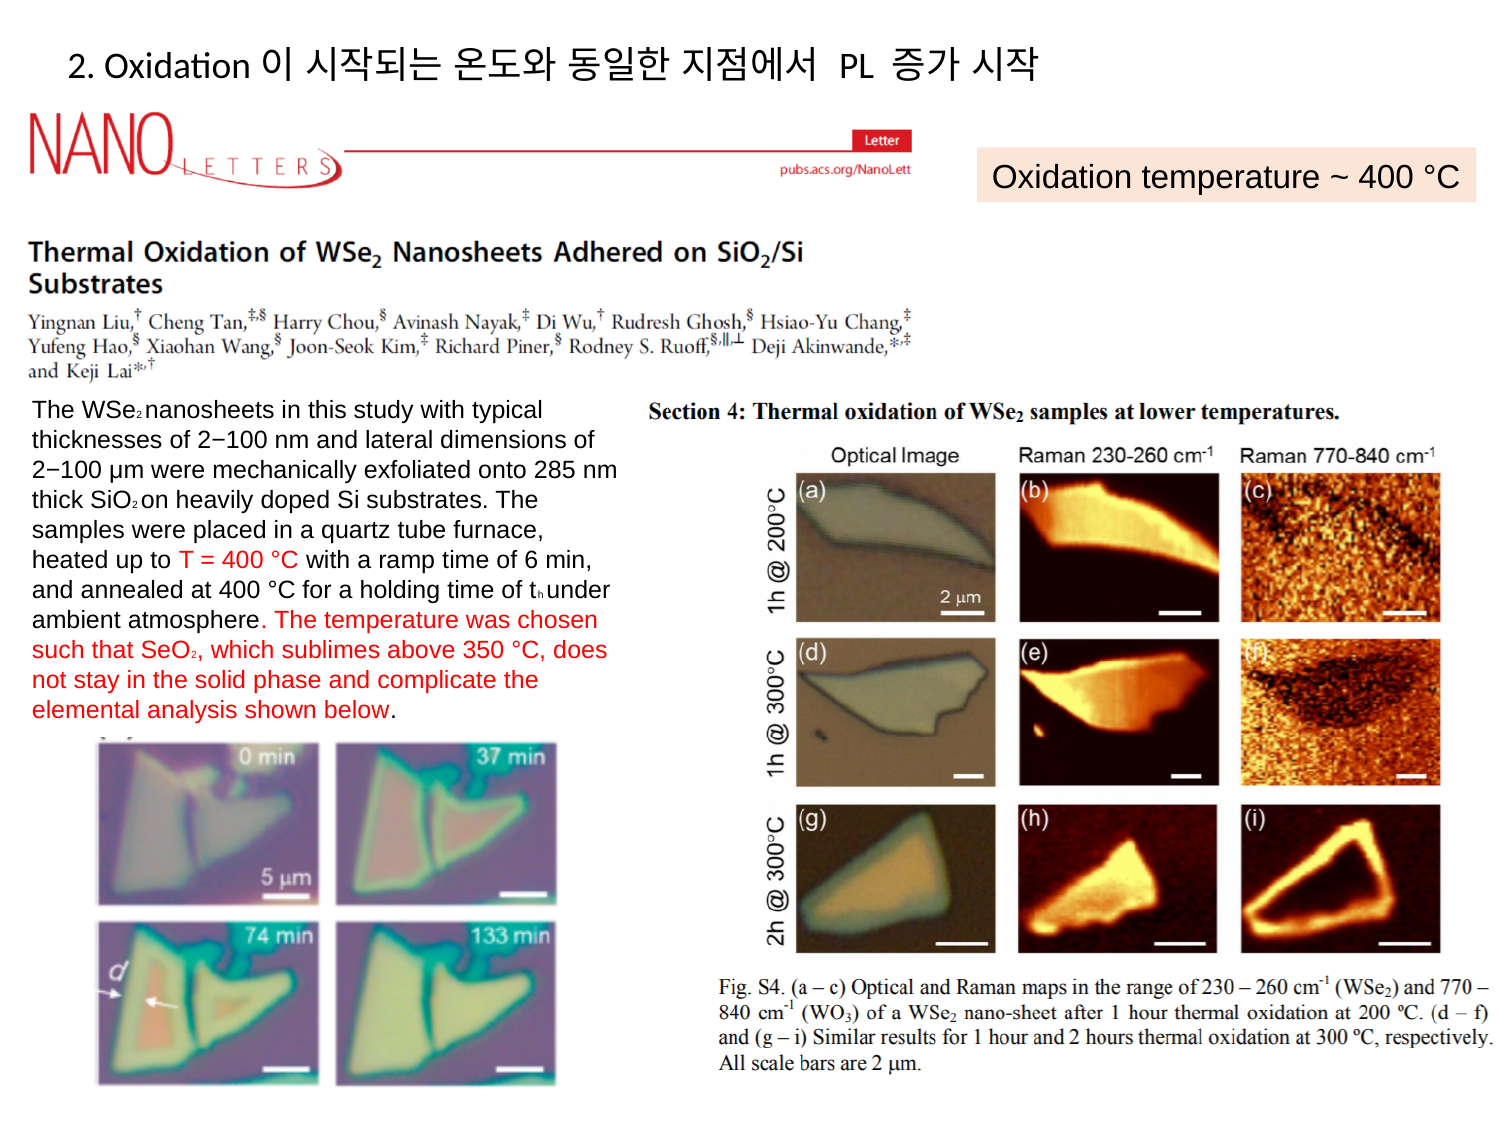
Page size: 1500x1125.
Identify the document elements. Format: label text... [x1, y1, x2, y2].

text_box 2. Oxidation이 시작되는 온도와 동일한 지점에서 PL 증가 시작 [52, 33, 1056, 94]
picture [635, 394, 1500, 1082]
picture [88, 737, 564, 1096]
text_box Oxidation temperature ~ 400 °C [977, 147, 1477, 203]
text_box The WSe2 nanosheets in this study with typical thicknesses of 2−100 nm and lateral dimensions of 2−100 μm were mechanically exfoliated onto 285 nm thick SiO2 on heavily doped Si substrates. The samples were placed in a quartz tube furnace, heated up to T = 400 °C with a ramp time of 6 min, and annealed at 400 °C for a holding time of th under ambient atmosphere. The temperature was chosen such that SeO2, which sublimes above 350 °C, does not stay in the solid phase and complicate the elemental analysis shown below. [17, 390, 636, 731]
picture [17, 99, 924, 390]
